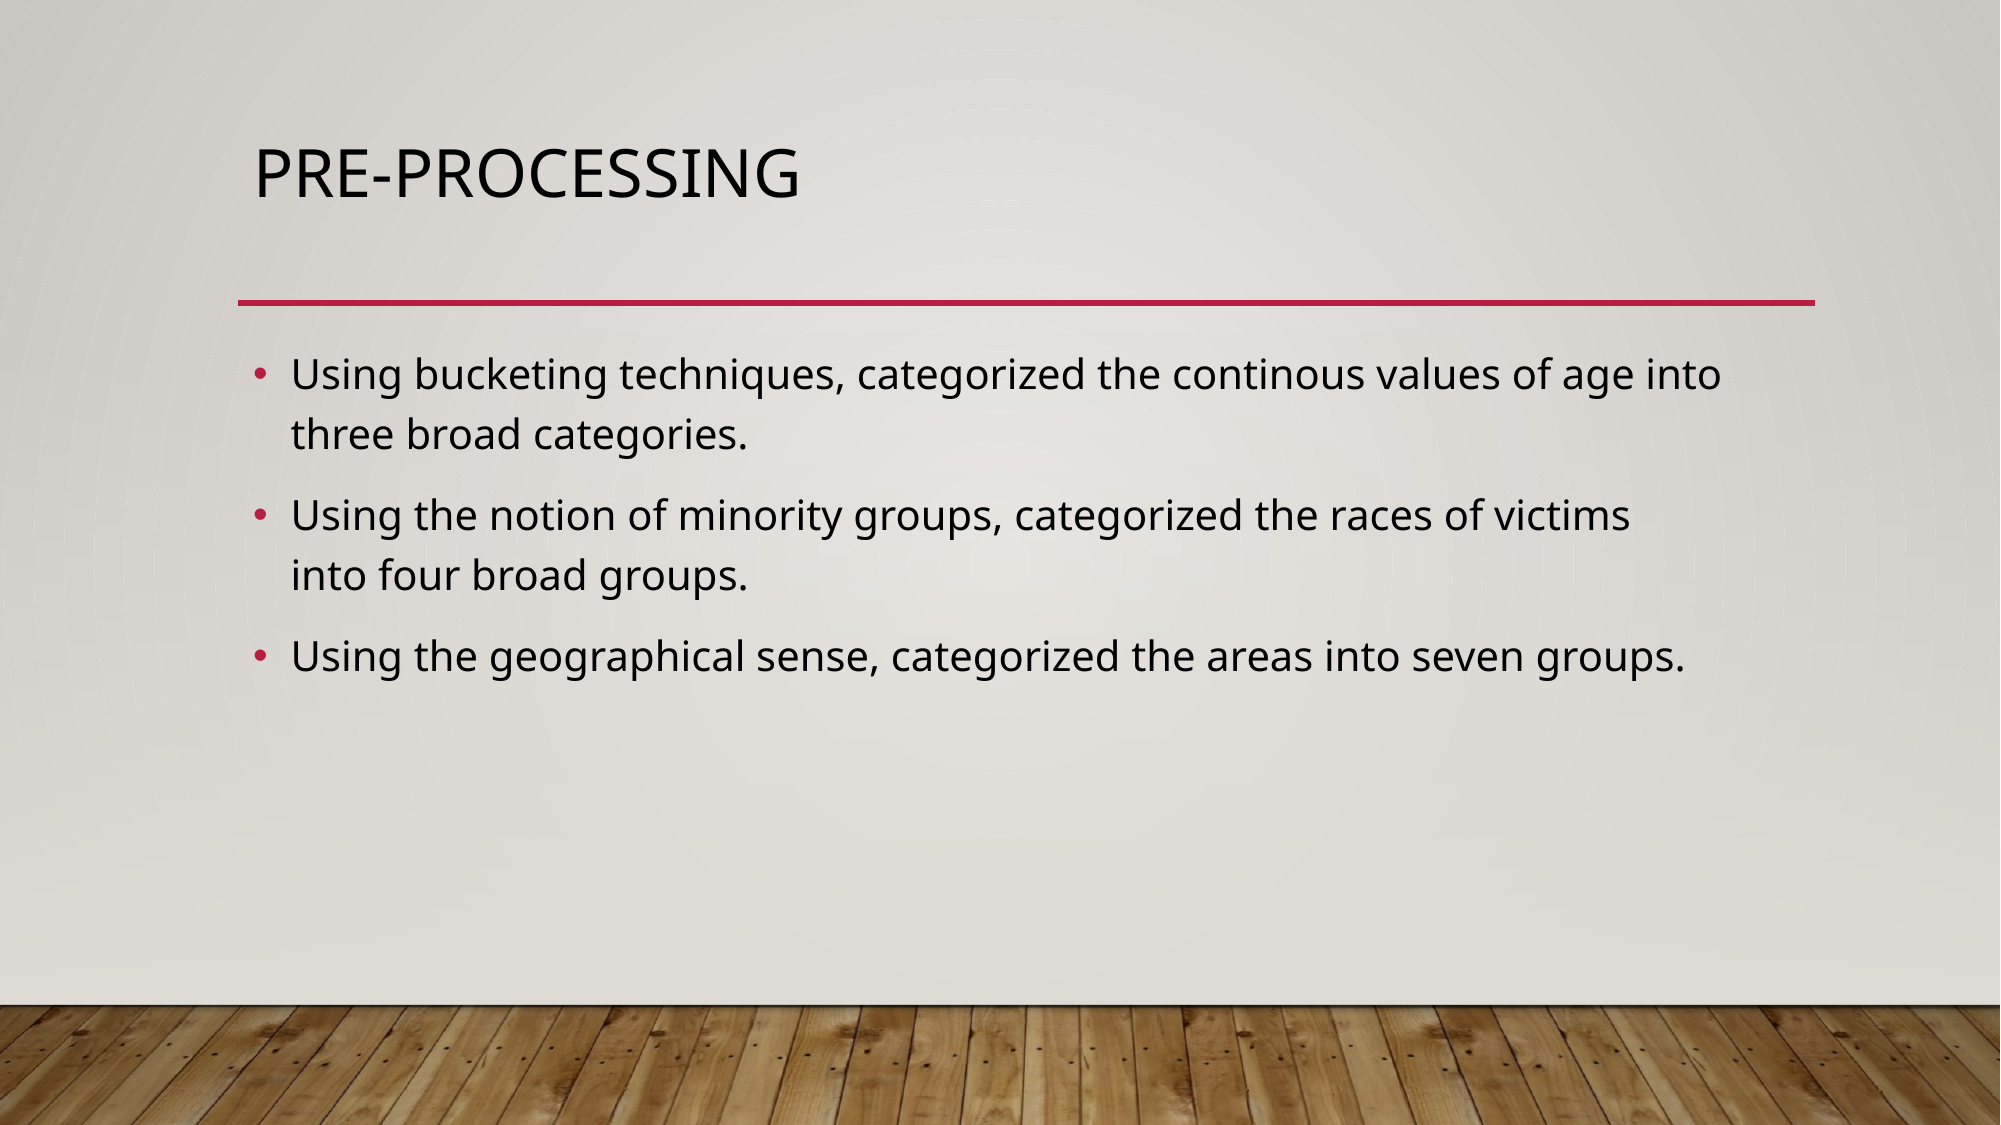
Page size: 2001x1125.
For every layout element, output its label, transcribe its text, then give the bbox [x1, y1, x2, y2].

title Pre-processing [238, 131, 1814, 305]
list Using bucketing techniques, categorized the continous values of age into three broad categories. Using the notion of minority groups, categorized the races of victims into four broad groups. Using the geographical sense, categorized the areas into seven groups. [238, 330, 1814, 897]
picture [0, 1005, 2000, 1125]
